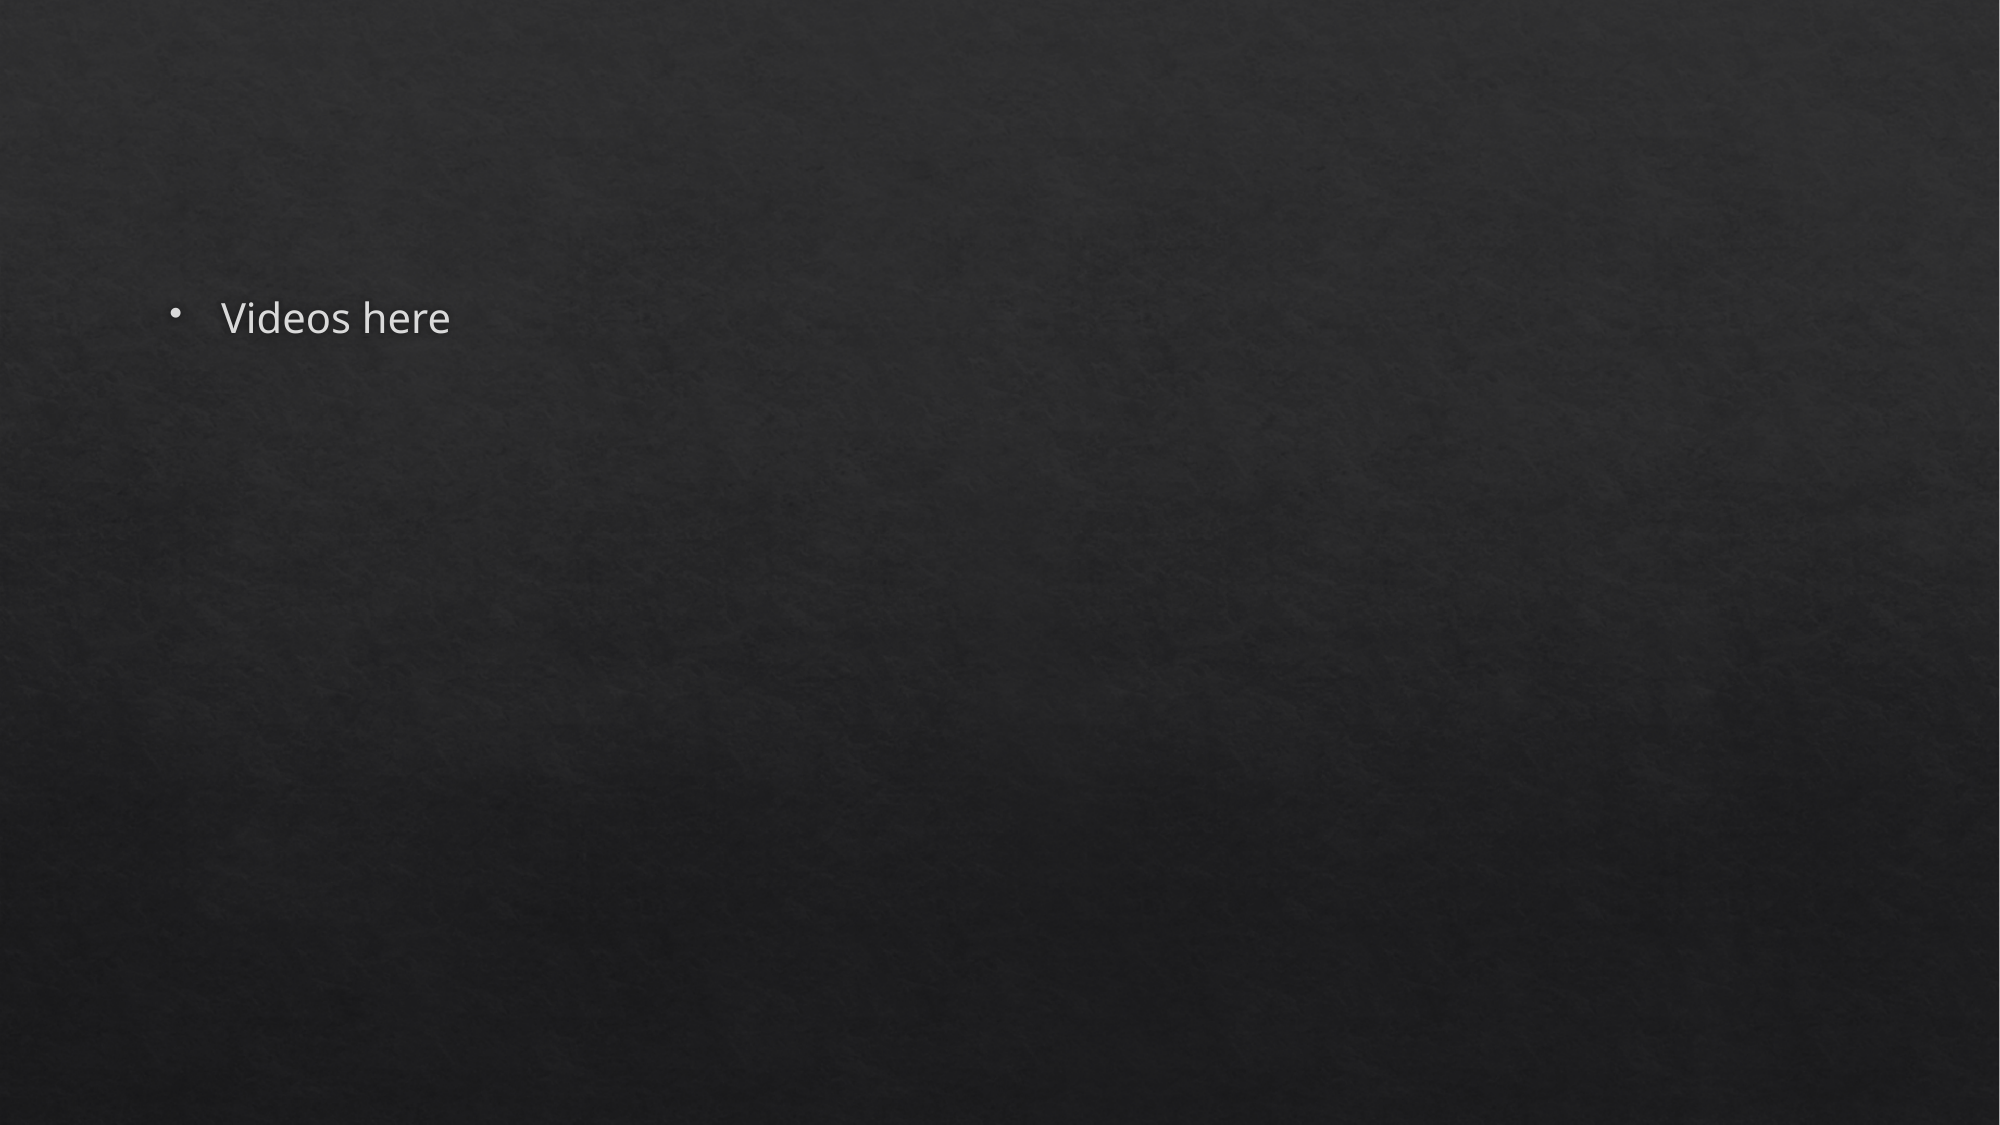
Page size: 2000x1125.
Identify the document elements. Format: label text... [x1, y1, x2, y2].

list Videos here [149, 284, 1848, 950]
